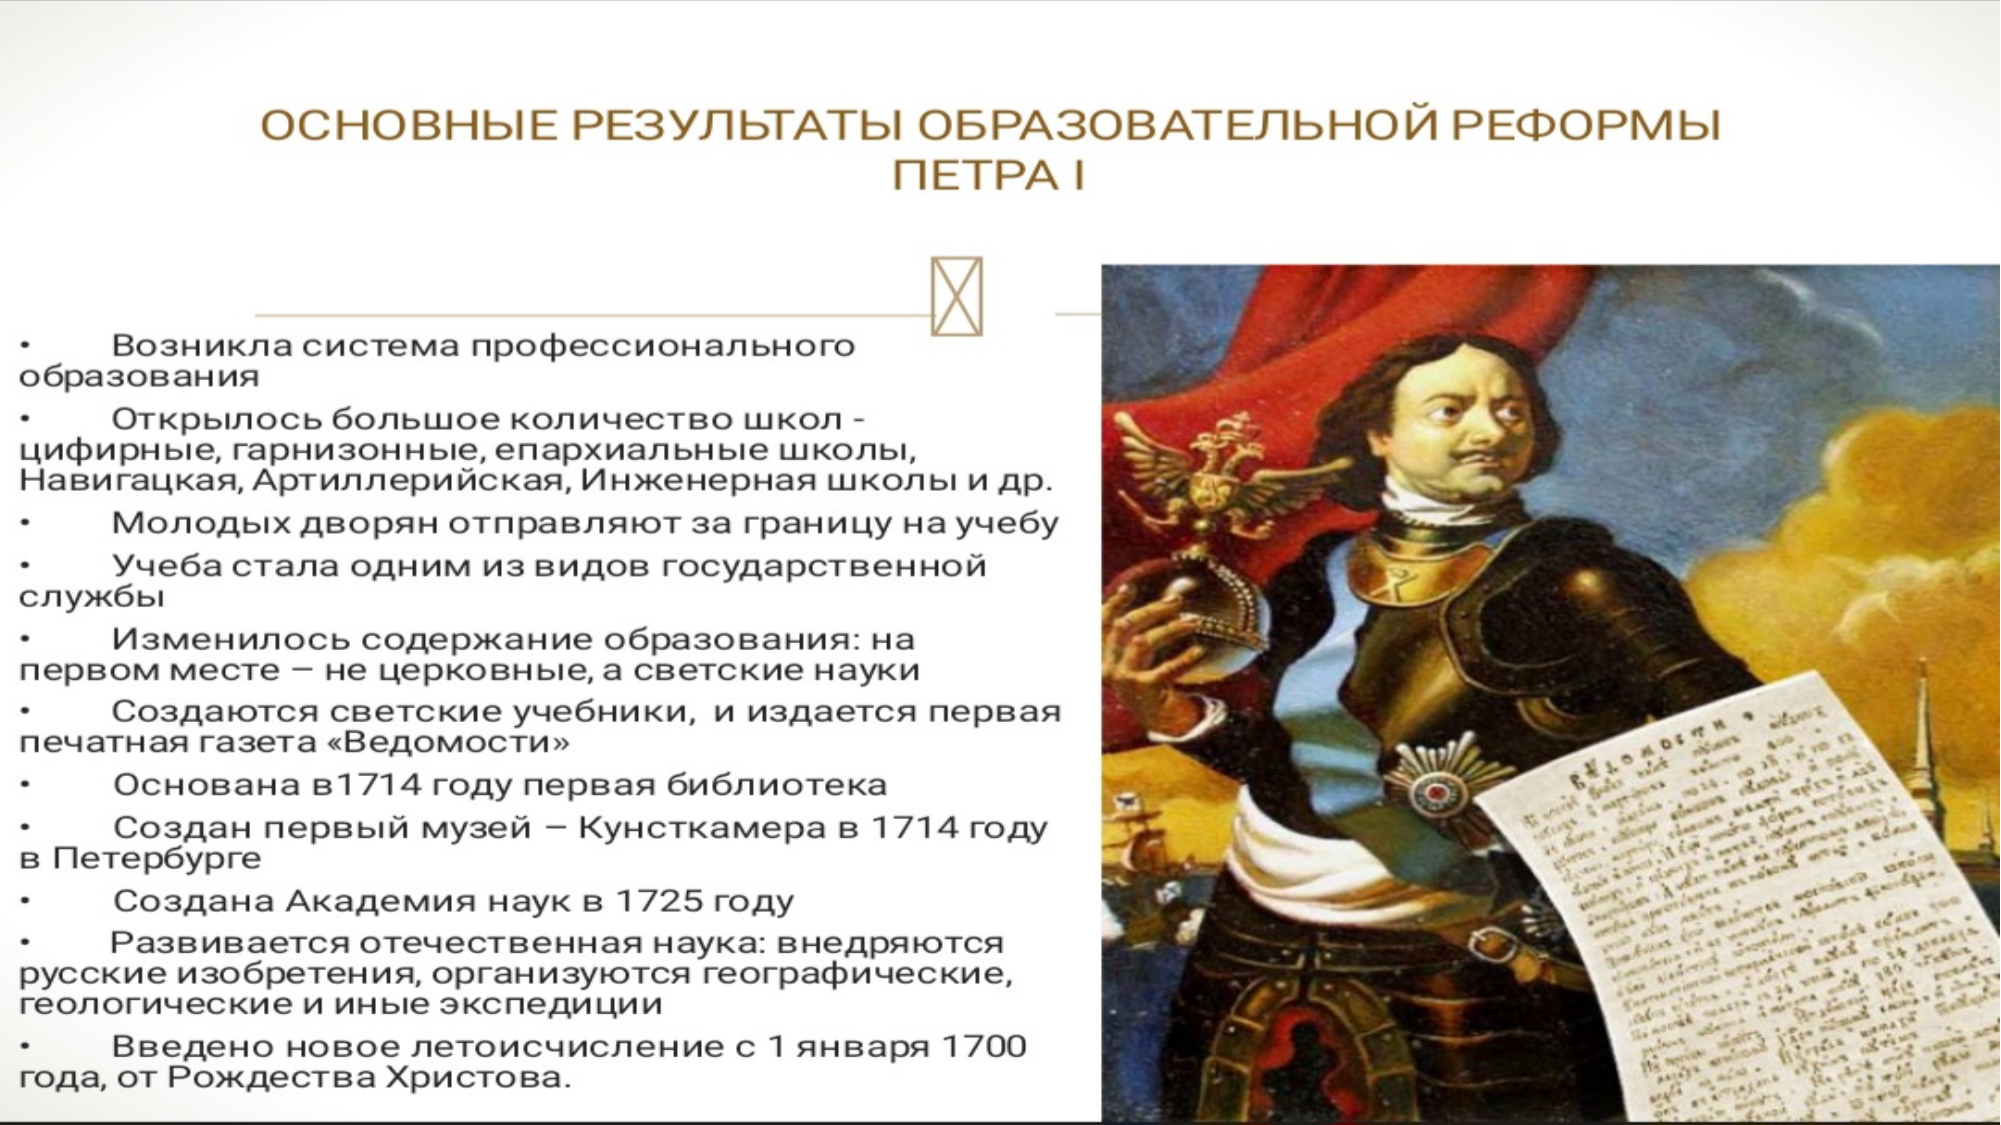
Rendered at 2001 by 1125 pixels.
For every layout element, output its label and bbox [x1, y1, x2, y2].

list [0, 0, 2000, 1125]
